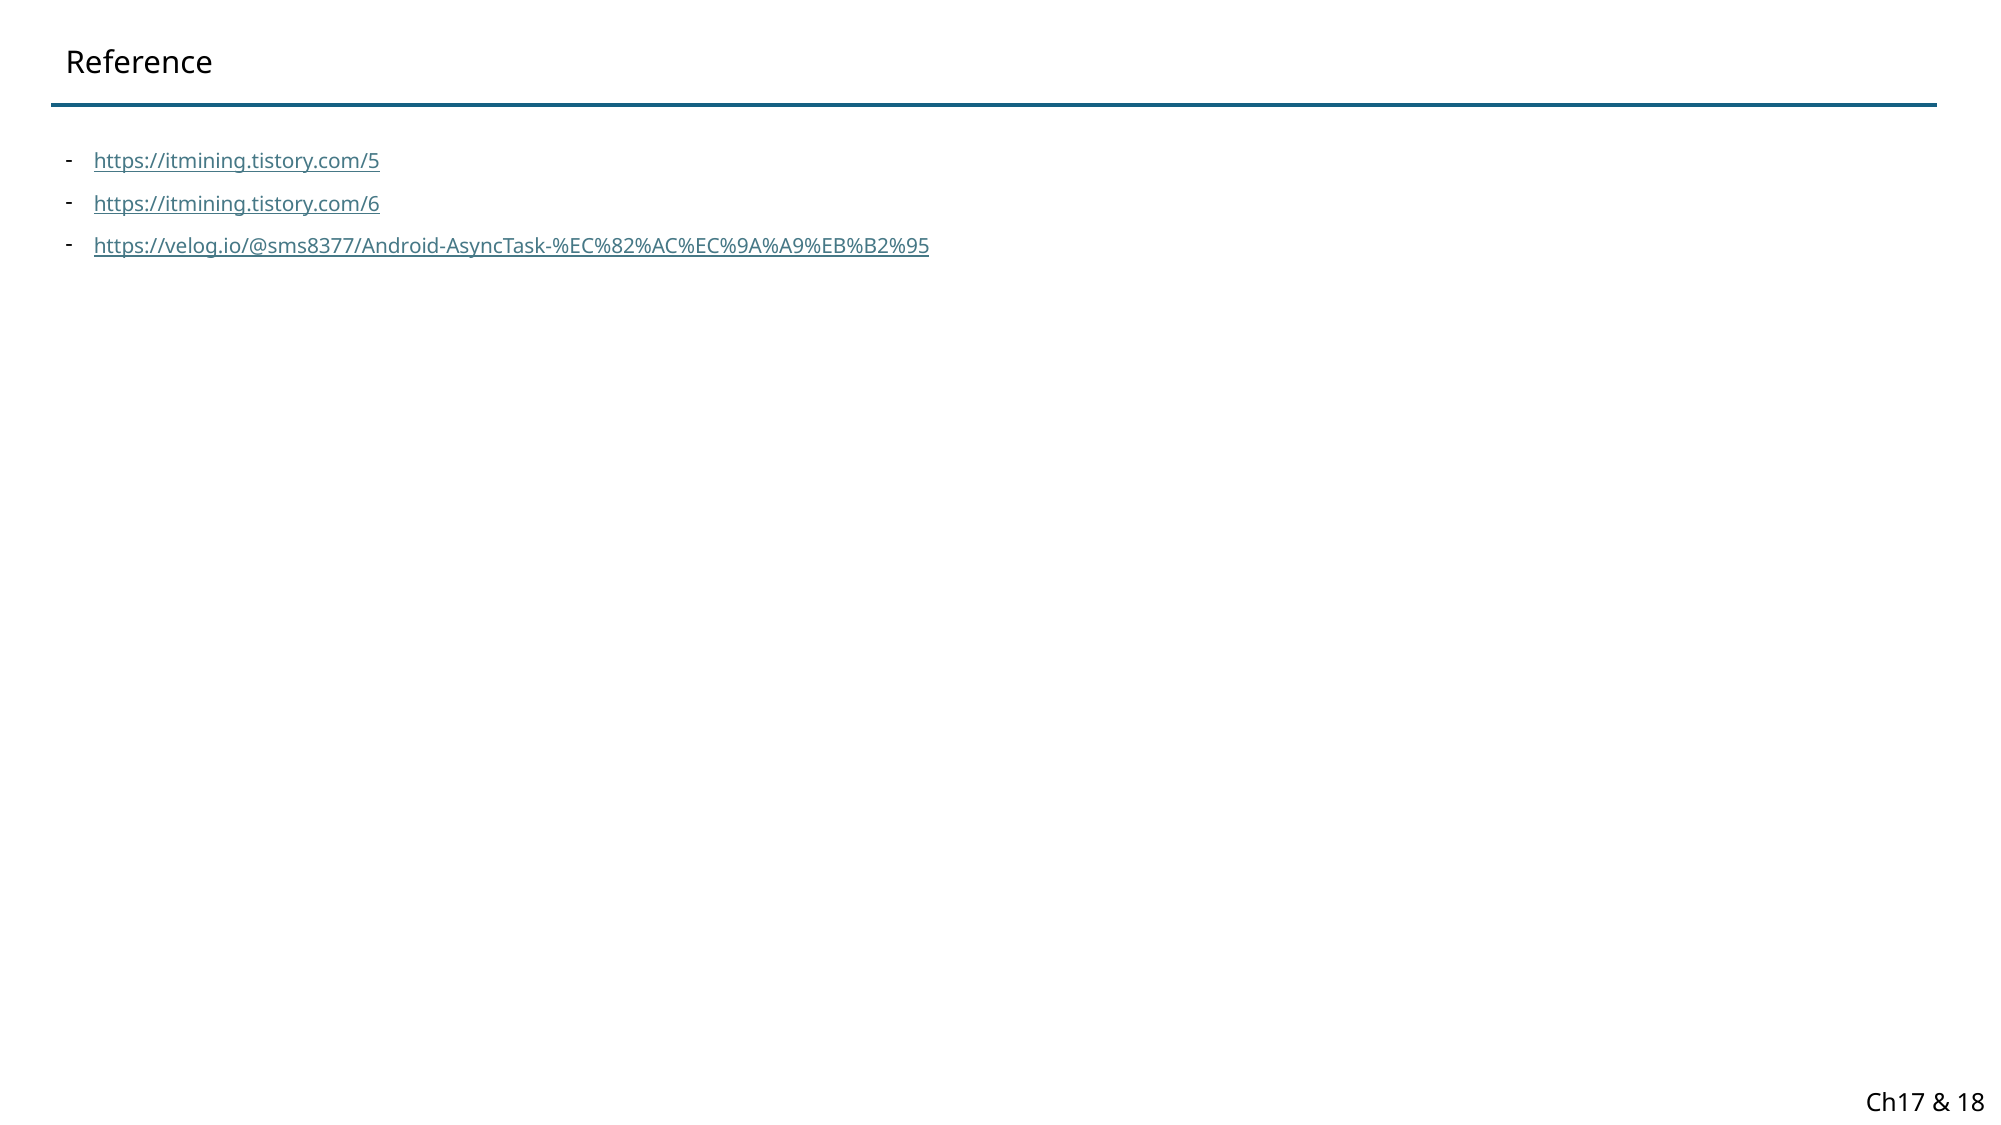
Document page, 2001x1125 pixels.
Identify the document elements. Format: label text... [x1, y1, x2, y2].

text_box https://itmining.tistory.com/5 https://itmining.tistory.com/6 https://velog.io/@sms8377/Android-AsyncTask-%EC%82%AC%EC%9A%A9%EB%B2%95 [50, 126, 1632, 643]
text_box Ch17 & 18 [1722, 1079, 2000, 1125]
text_box Reference [50, 34, 864, 87]
